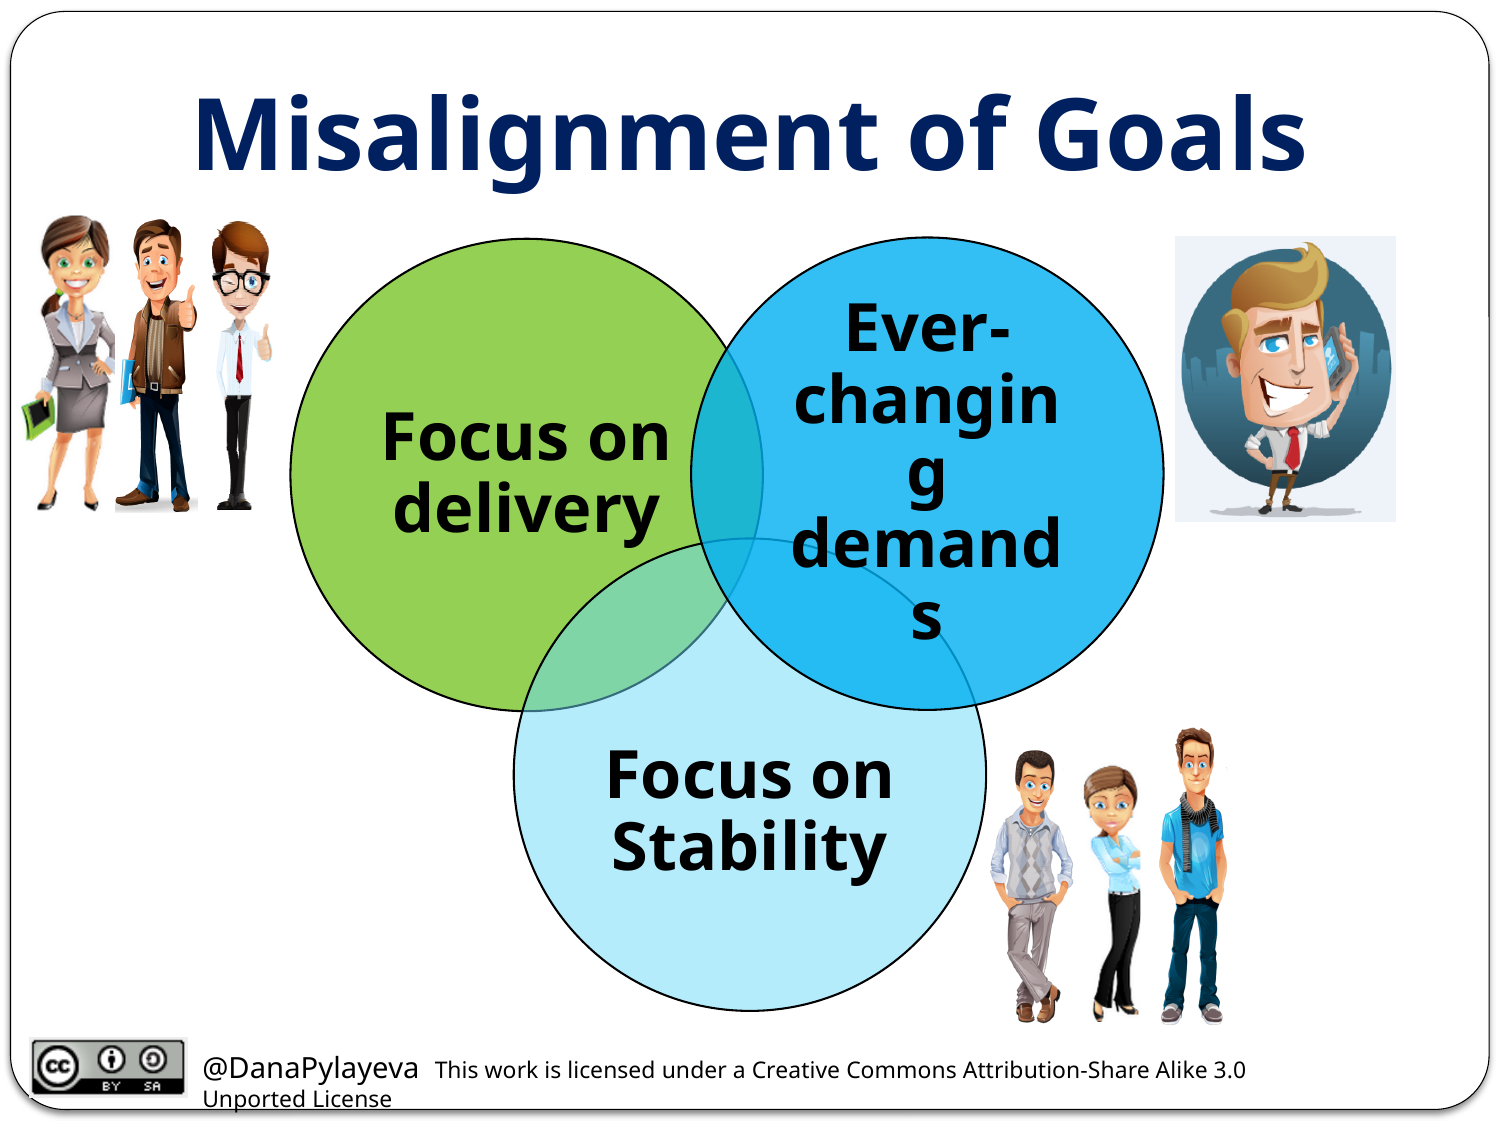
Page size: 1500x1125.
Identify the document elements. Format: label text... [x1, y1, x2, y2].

picture [17, 215, 198, 513]
picture [1157, 724, 1232, 1026]
title Misalignment of Goals [37, 50, 1463, 219]
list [199, 237, 1263, 1026]
picture [203, 215, 277, 513]
picture [29, 1037, 188, 1098]
picture [1174, 236, 1396, 523]
picture [987, 743, 1141, 1026]
